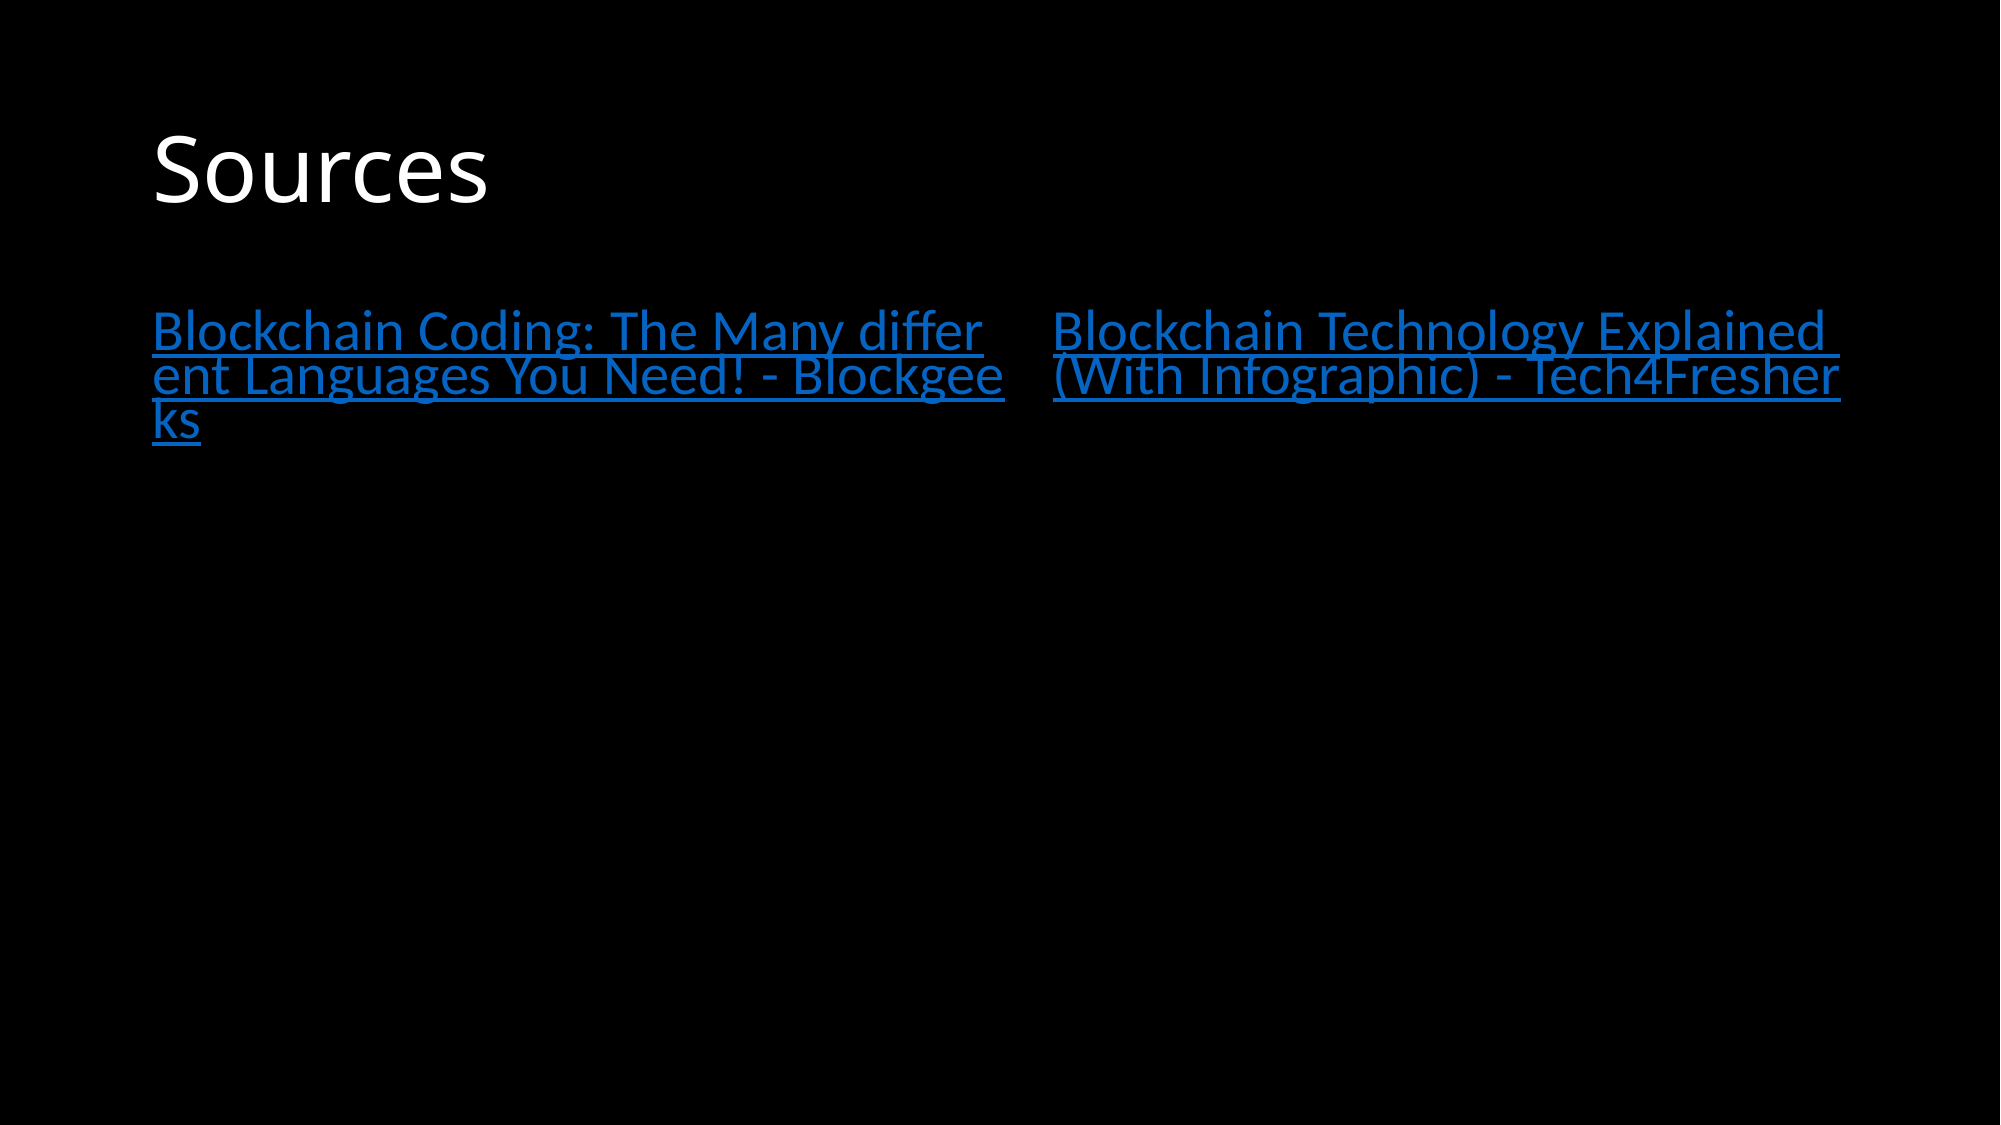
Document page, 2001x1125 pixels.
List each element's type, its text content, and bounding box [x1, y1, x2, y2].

text_box Blockchain Coding: The Many different Languages You Need! - Blockgeeks [137, 299, 1027, 1014]
text_box Sources [137, 59, 1863, 278]
text_box Blockchain Technology Explained (With Infographic) - Tech4Fresher [1037, 299, 1863, 1014]
